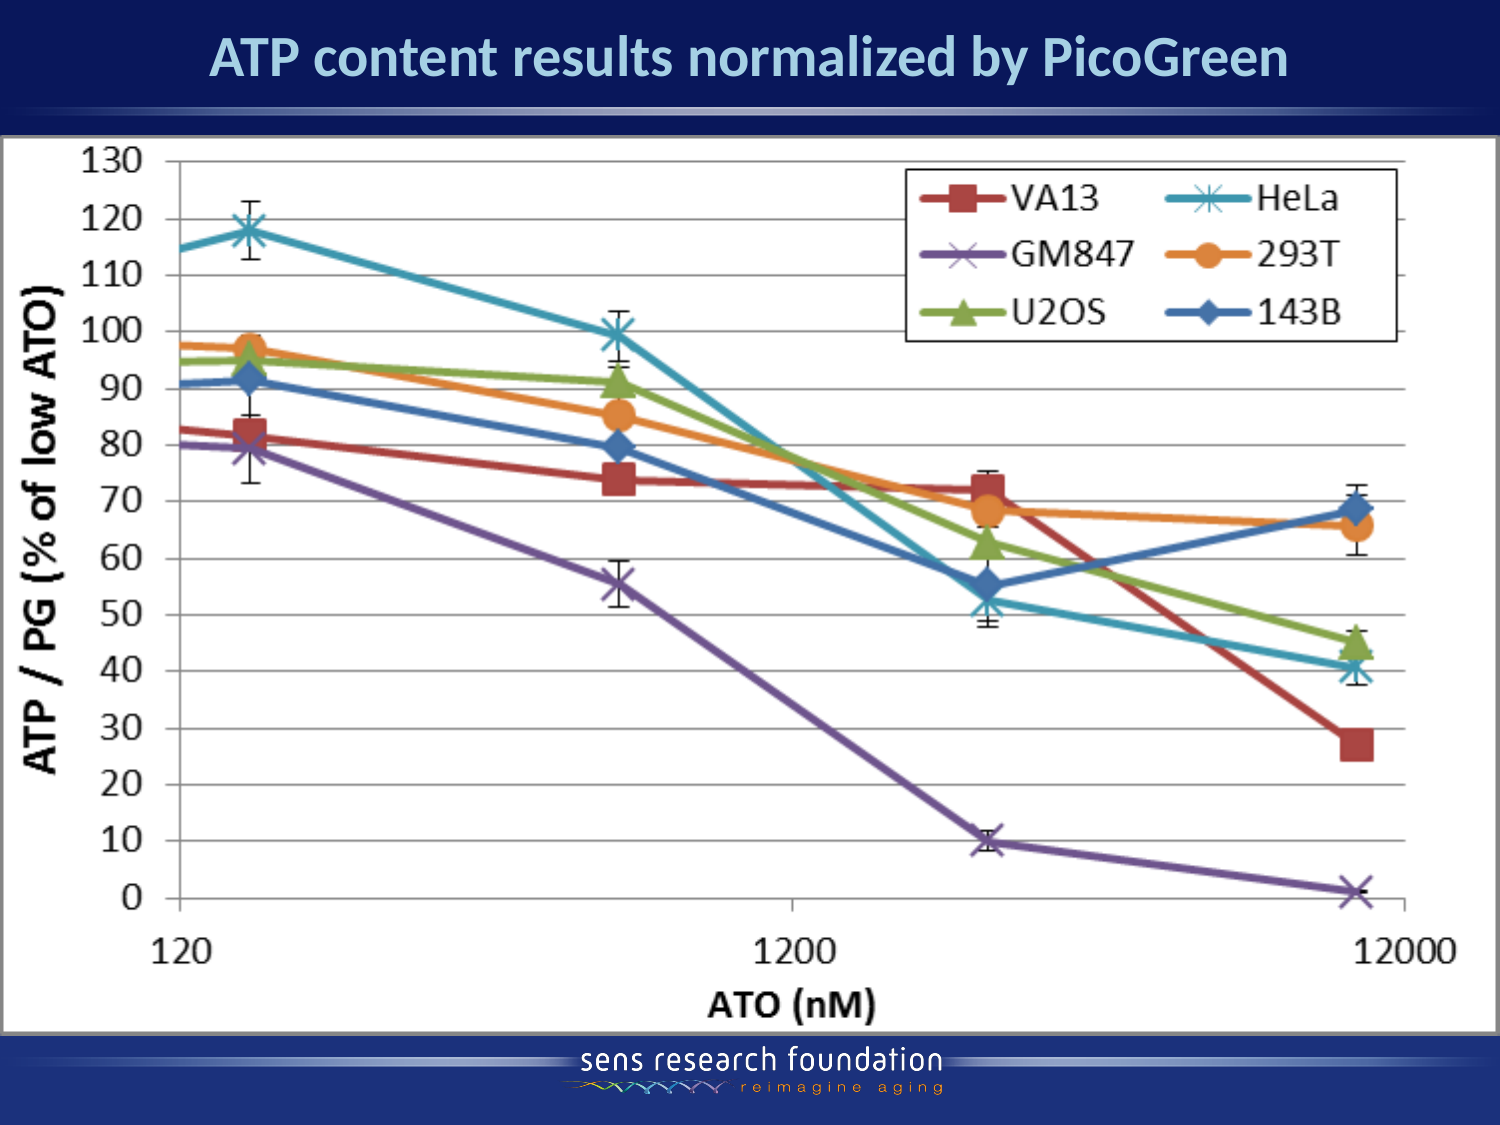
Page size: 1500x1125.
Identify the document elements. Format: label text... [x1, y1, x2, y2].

title ATP content results normalized by PicoGreen [0, 0, 1500, 105]
picture [0, 105, 1500, 1123]
